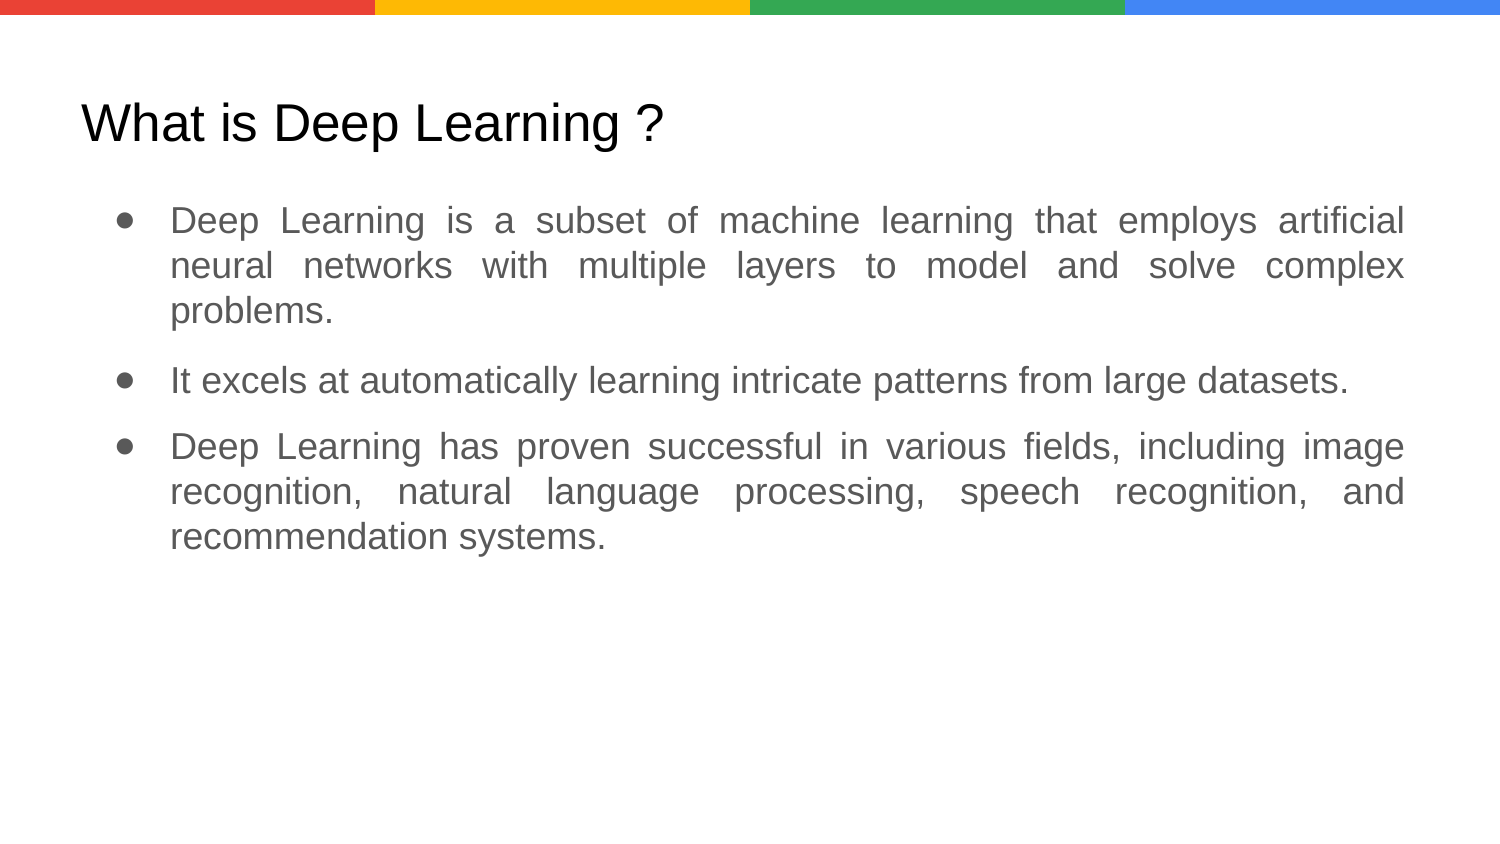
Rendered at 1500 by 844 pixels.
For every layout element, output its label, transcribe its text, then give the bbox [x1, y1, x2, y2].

picture [0, 0, 1500, 844]
list Deep Learning is a subset of machine learning that employs artificial neural networks with multiple layers to model and solve complex problems. It excels at automatically learning intricate patterns from large datasets. Deep Learning has proven successful in various fields, including image recognition, natural language processing, speech recognition, and recommendation systems. [79, 181, 1420, 581]
title What is Deep Learning ? [52, 72, 1449, 167]
